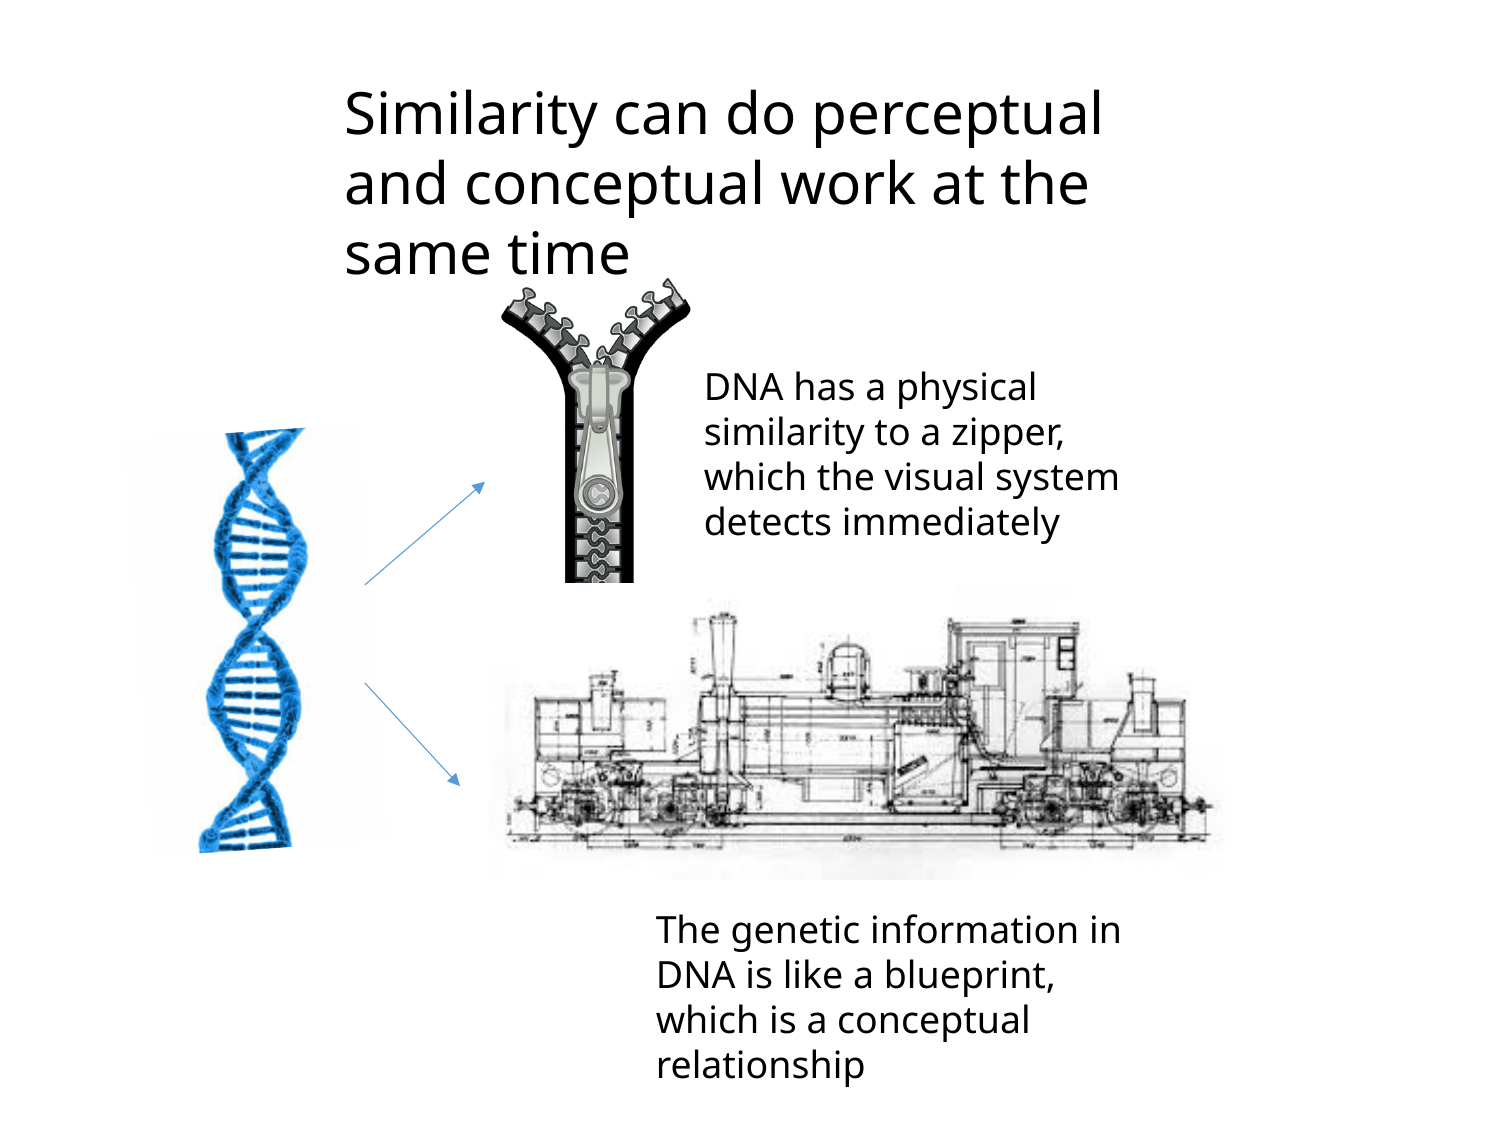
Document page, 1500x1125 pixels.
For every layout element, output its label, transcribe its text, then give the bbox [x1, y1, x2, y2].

text_box The genetic information in DNA is like a blueprint, which is a conceptual relationship [641, 898, 1143, 1094]
picture [46, 64, 1230, 880]
text_box DNA has a physical similarity to a zipper, which the visual system detects immediately [803, 355, 1190, 551]
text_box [364, 481, 485, 585]
text_box Similarity can do perceptual and conceptual work at the same time [329, 68, 387, 294]
text_box Similarity can do perceptual and conceptual work at the same time [803, 68, 1218, 294]
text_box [364, 682, 461, 787]
